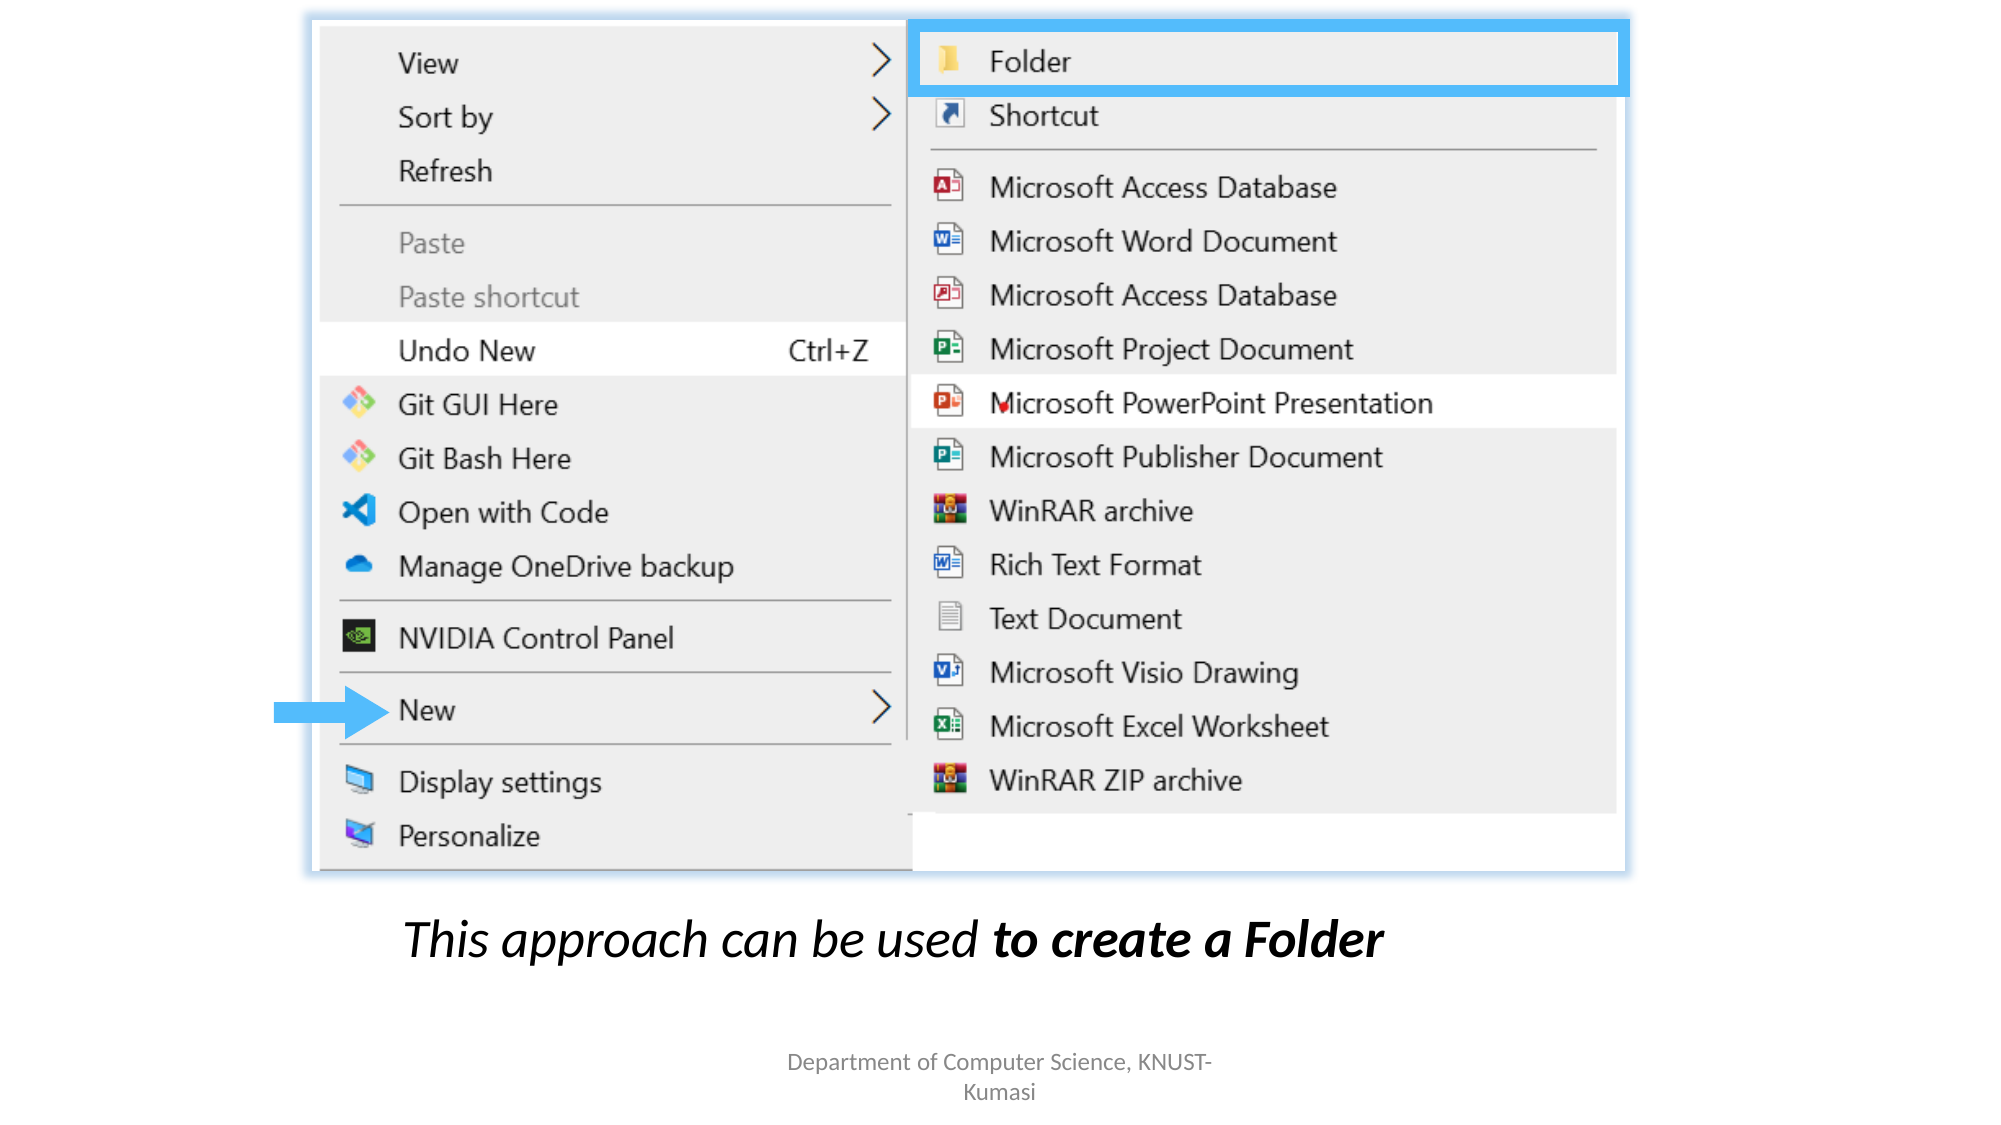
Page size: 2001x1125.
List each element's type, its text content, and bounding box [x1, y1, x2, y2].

picture [312, 20, 1625, 871]
text_box This approach can be used to create a Folder [387, 896, 1463, 976]
text_box Department of Computer Science, KNUST- Kumasi [783, 1050, 1217, 1106]
text_box [273, 702, 312, 723]
